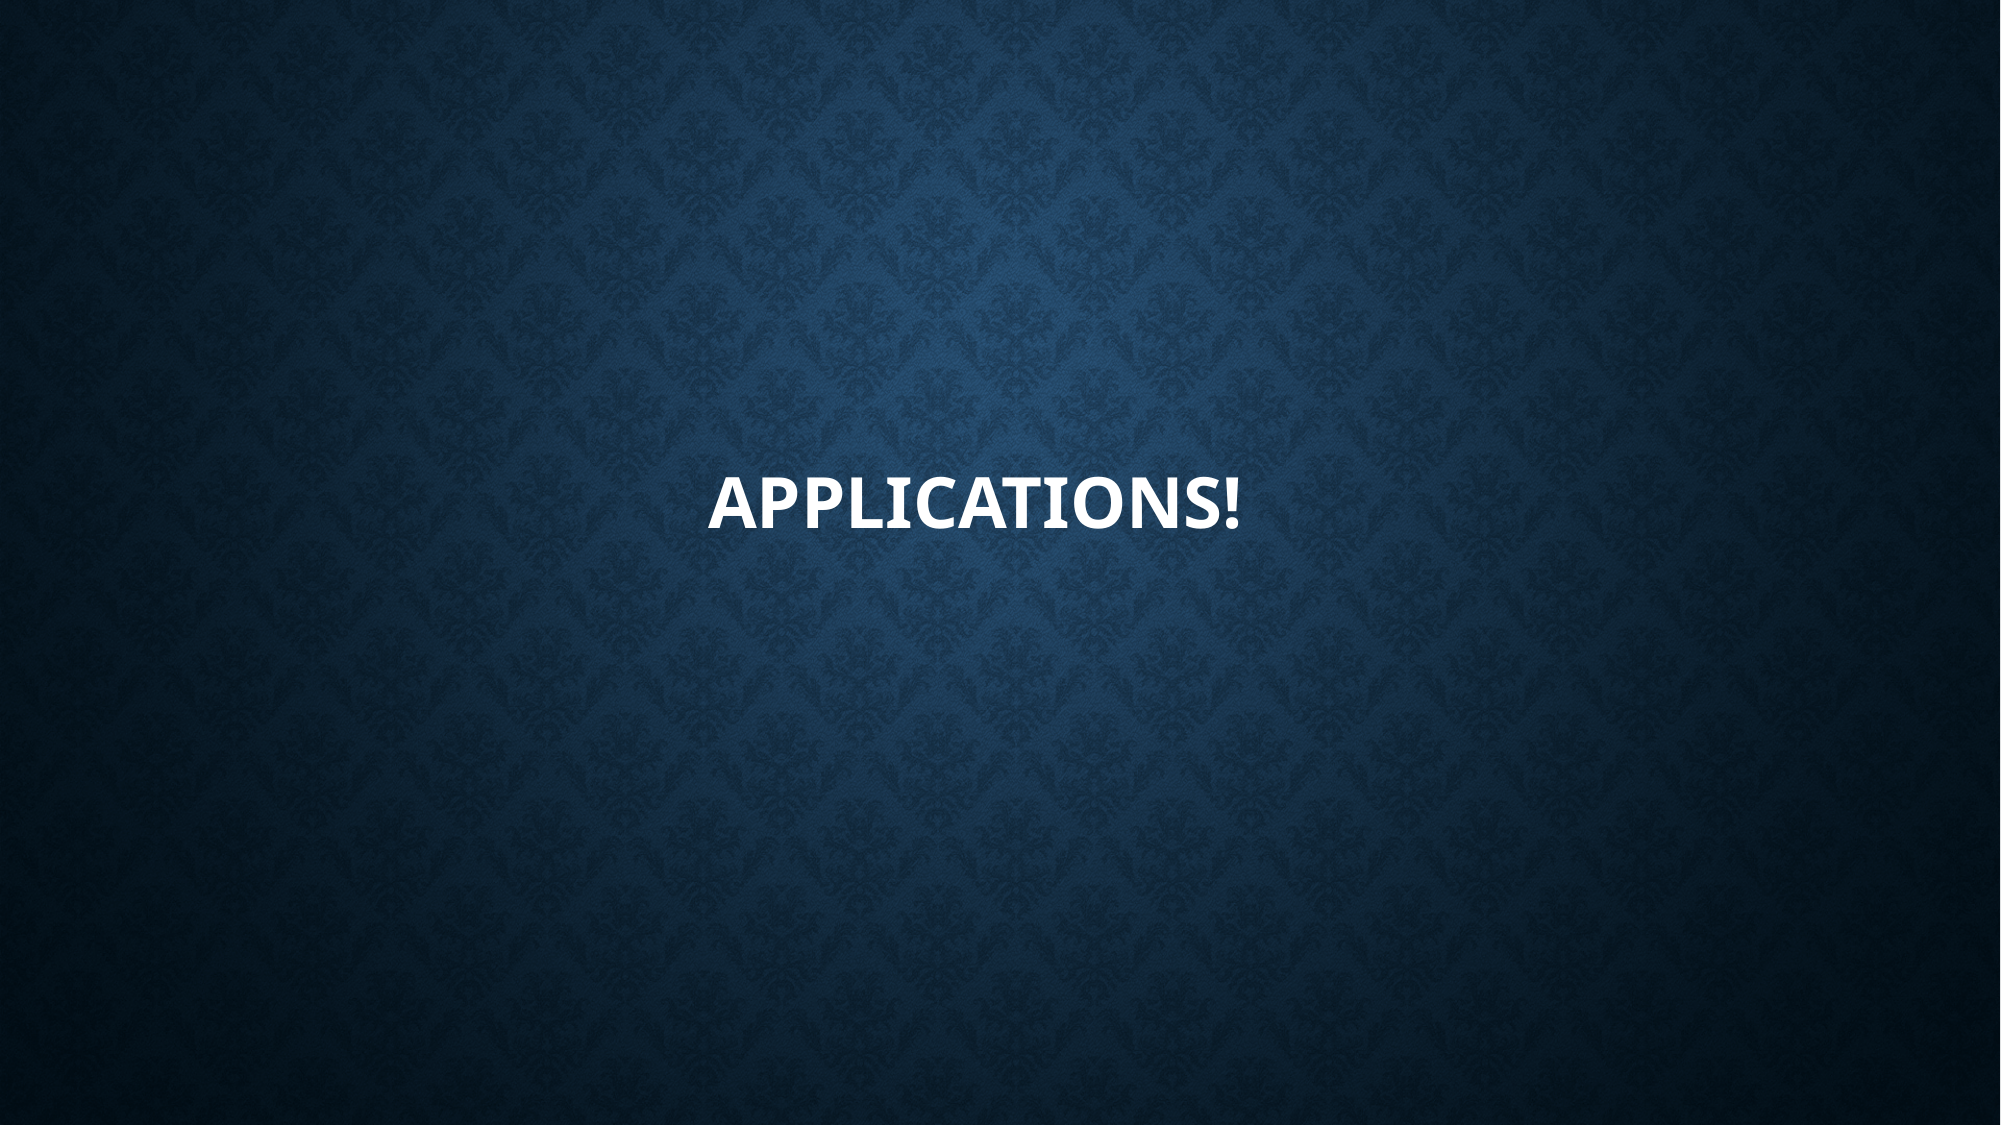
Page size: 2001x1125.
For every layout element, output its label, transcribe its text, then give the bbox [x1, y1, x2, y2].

title Applications! [126, 396, 1826, 615]
